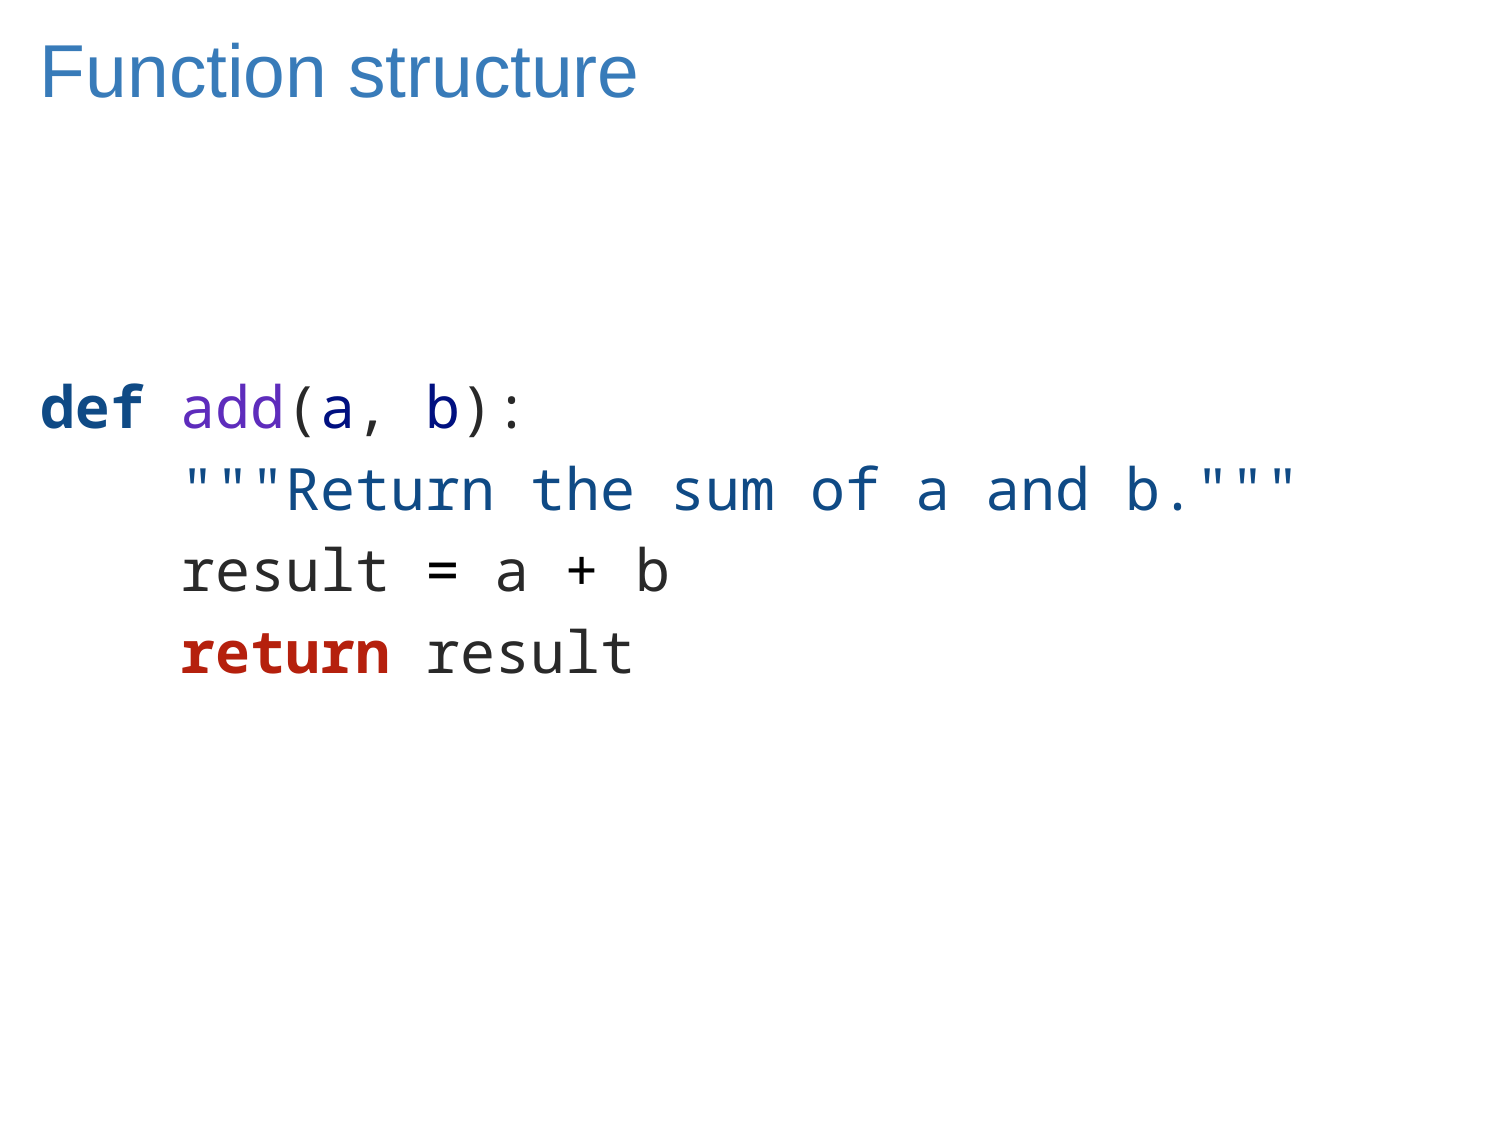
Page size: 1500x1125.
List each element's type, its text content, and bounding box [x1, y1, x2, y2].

title Function structure [24, 30, 1338, 106]
list def add(a, b): """Return the sum of a and b.""" result = a + b return result [24, 362, 1500, 863]
